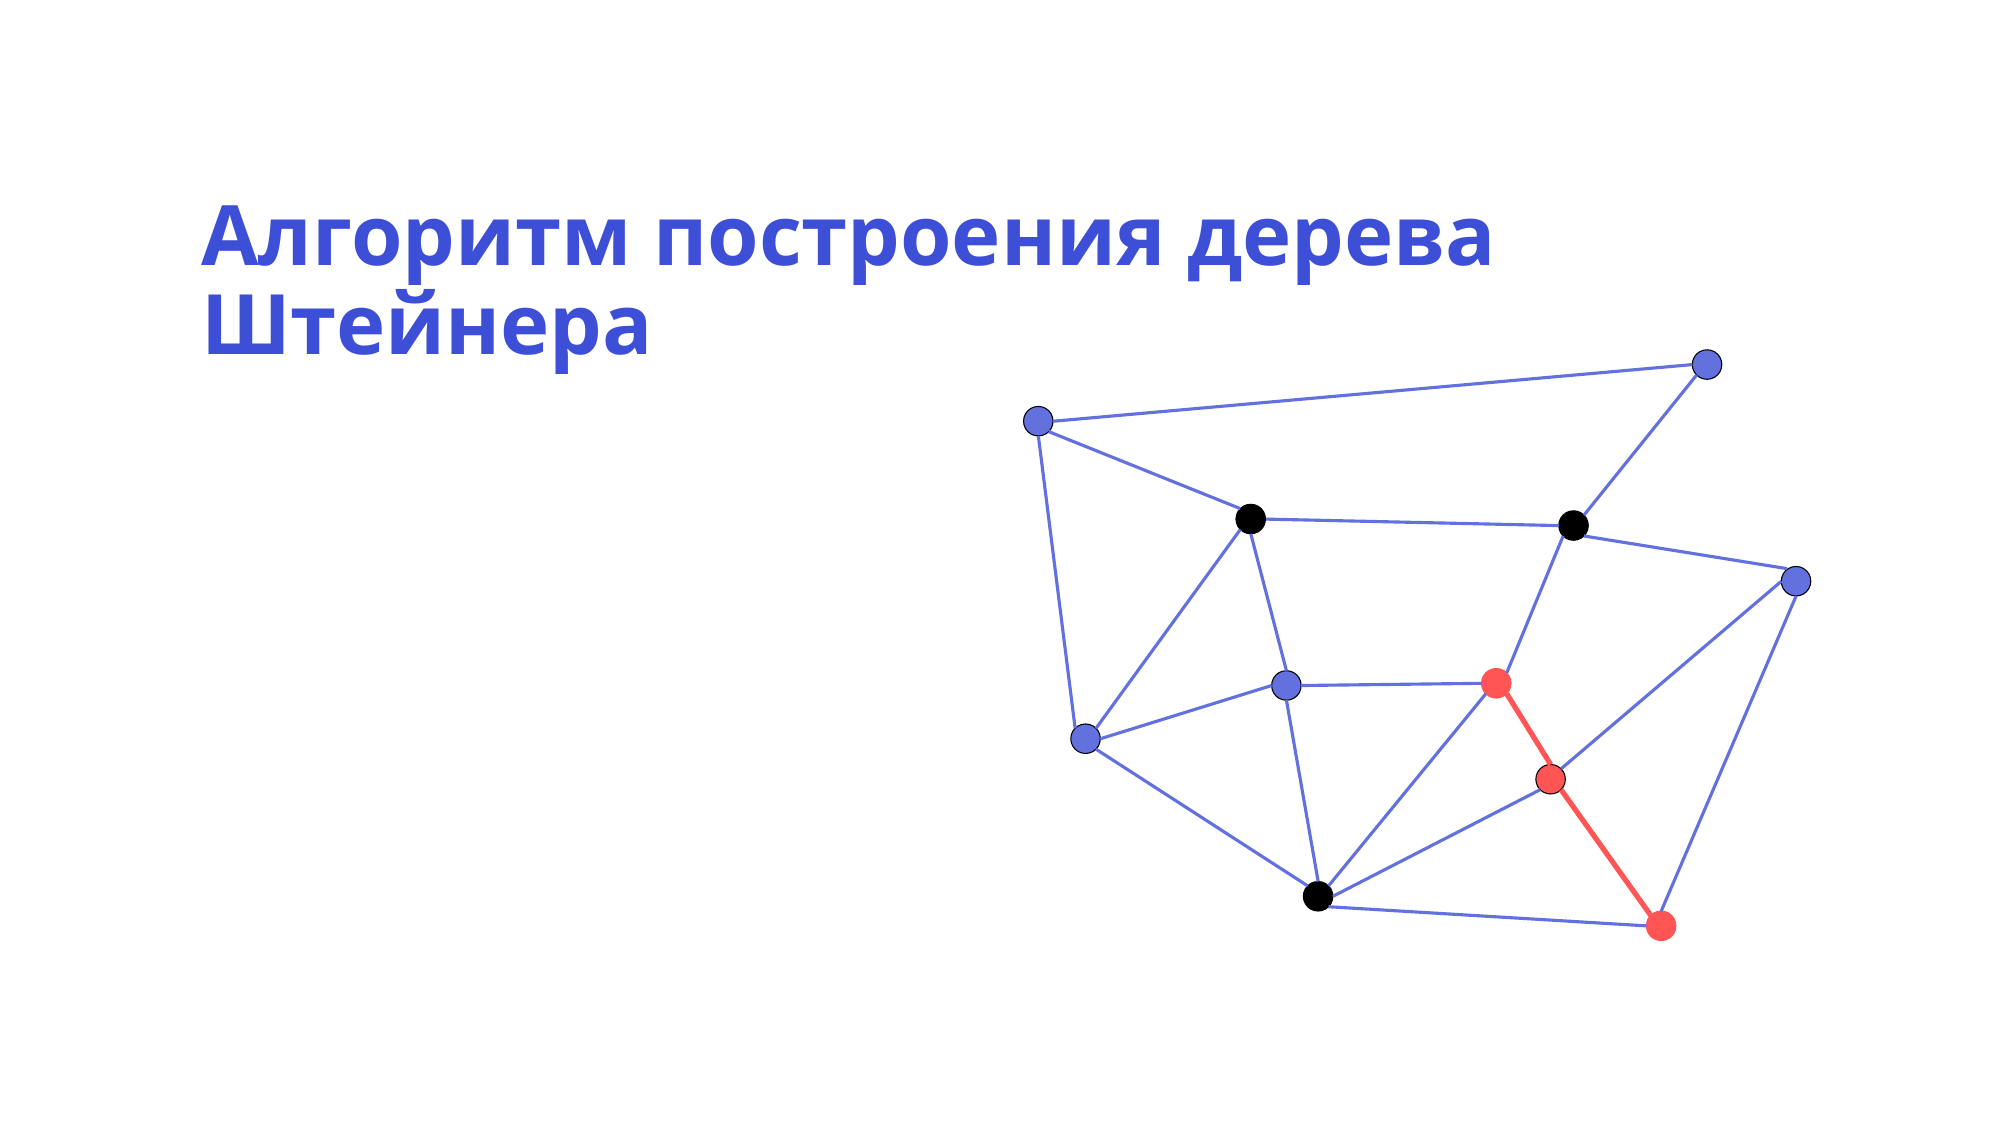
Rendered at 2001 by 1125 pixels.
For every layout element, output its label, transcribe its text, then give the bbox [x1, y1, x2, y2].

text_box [1506, 693, 1551, 765]
text_box [1534, 763, 1567, 796]
text_box Алгоритм построения дерева Штейнера [186, 185, 1814, 306]
text_box [1558, 509, 1590, 542]
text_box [1583, 374, 1697, 516]
text_box [1270, 669, 1302, 702]
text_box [1286, 700, 1319, 882]
text_box [1480, 667, 1513, 700]
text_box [1265, 519, 1559, 526]
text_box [1096, 529, 1241, 729]
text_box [1328, 906, 1647, 926]
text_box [1100, 685, 1272, 739]
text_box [1038, 435, 1076, 729]
text_box [1780, 565, 1812, 597]
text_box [1506, 535, 1563, 673]
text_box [1328, 693, 1486, 886]
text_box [1561, 581, 1782, 769]
text_box [1022, 405, 1054, 437]
text_box [1069, 722, 1102, 755]
text_box [1234, 503, 1267, 535]
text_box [1661, 596, 1797, 912]
text_box [1691, 348, 1723, 381]
text_box [1645, 910, 1677, 942]
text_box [1053, 364, 1693, 422]
text_box [1302, 880, 1334, 913]
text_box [1583, 535, 1788, 569]
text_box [1095, 749, 1308, 886]
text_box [1048, 431, 1241, 509]
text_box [1332, 789, 1541, 897]
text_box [1250, 533, 1287, 671]
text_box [1561, 789, 1651, 916]
